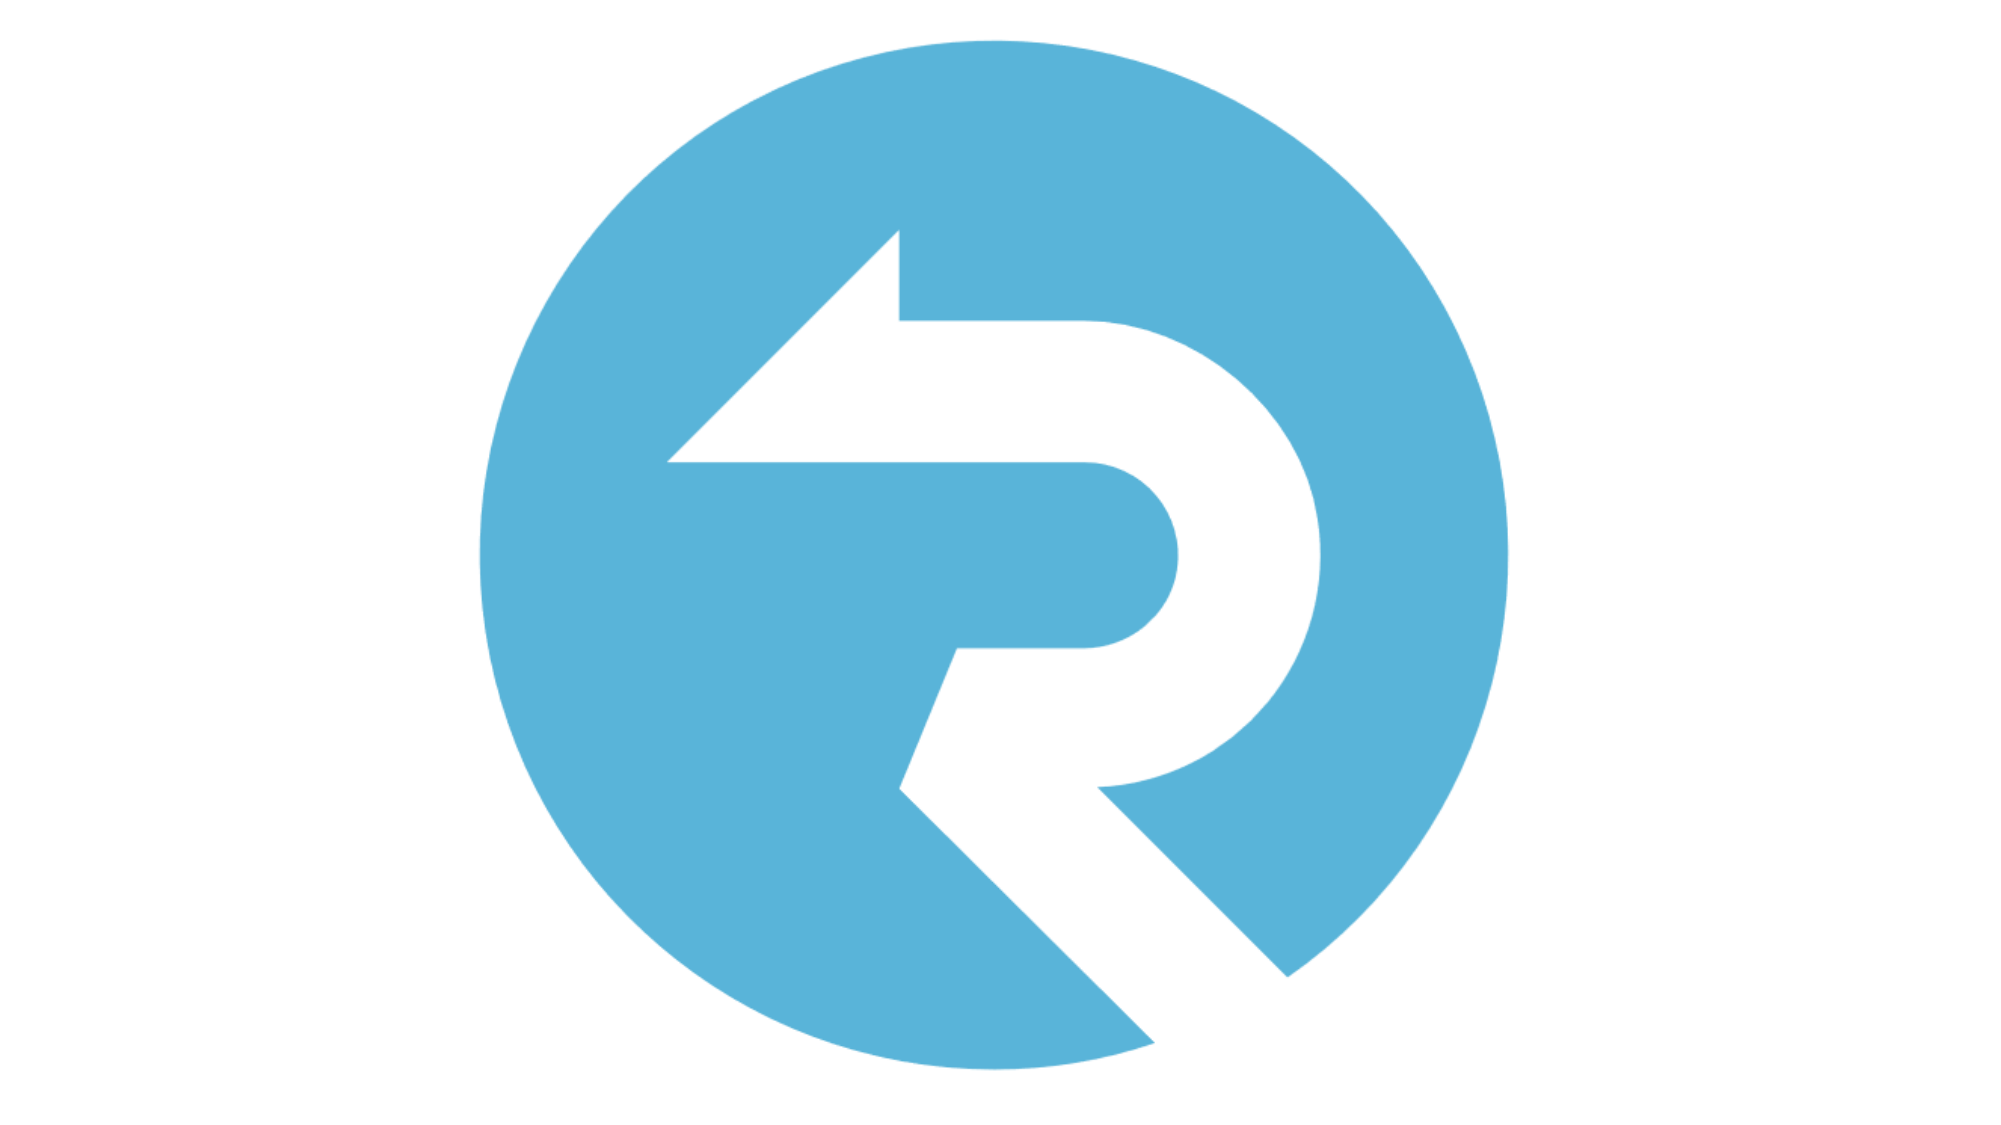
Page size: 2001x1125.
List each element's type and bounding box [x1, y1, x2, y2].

picture [405, 0, 1595, 1125]
